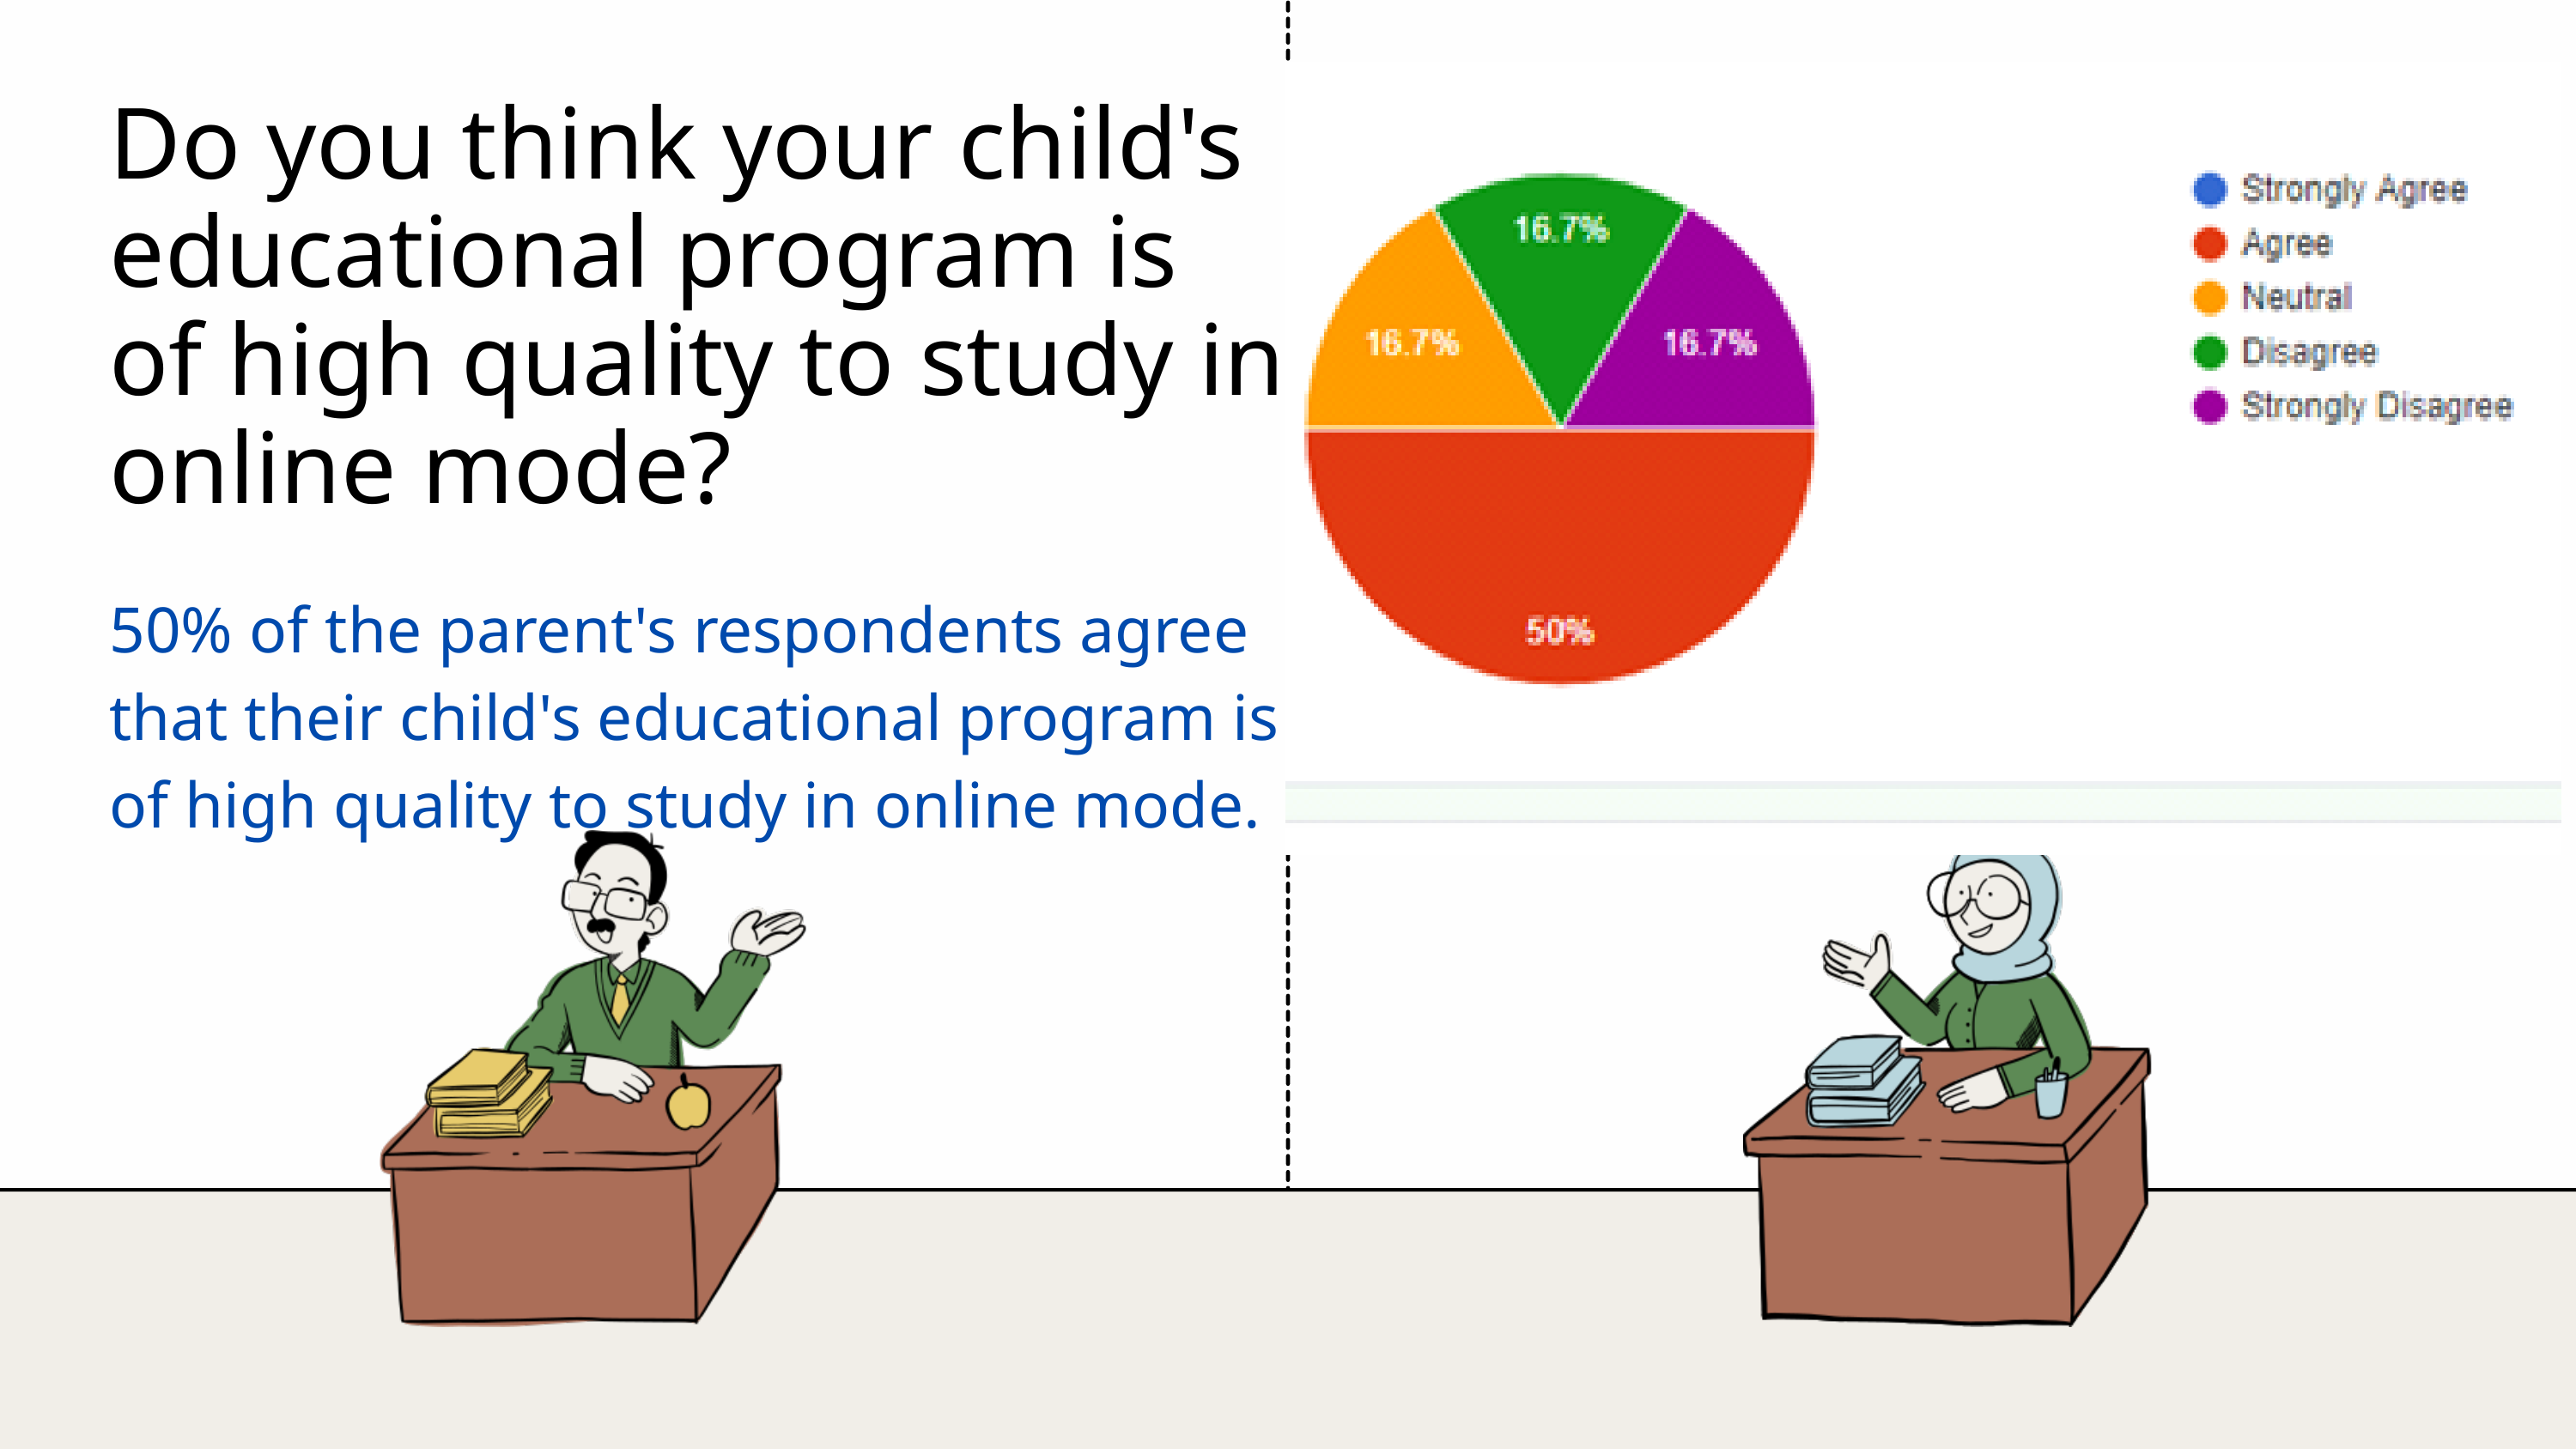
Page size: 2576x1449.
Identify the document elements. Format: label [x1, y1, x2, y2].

picture [379, 829, 810, 1328]
picture [1285, 62, 2562, 1328]
text_box [109, 83, 1281, 833]
text_box [0, 1187, 2576, 1449]
